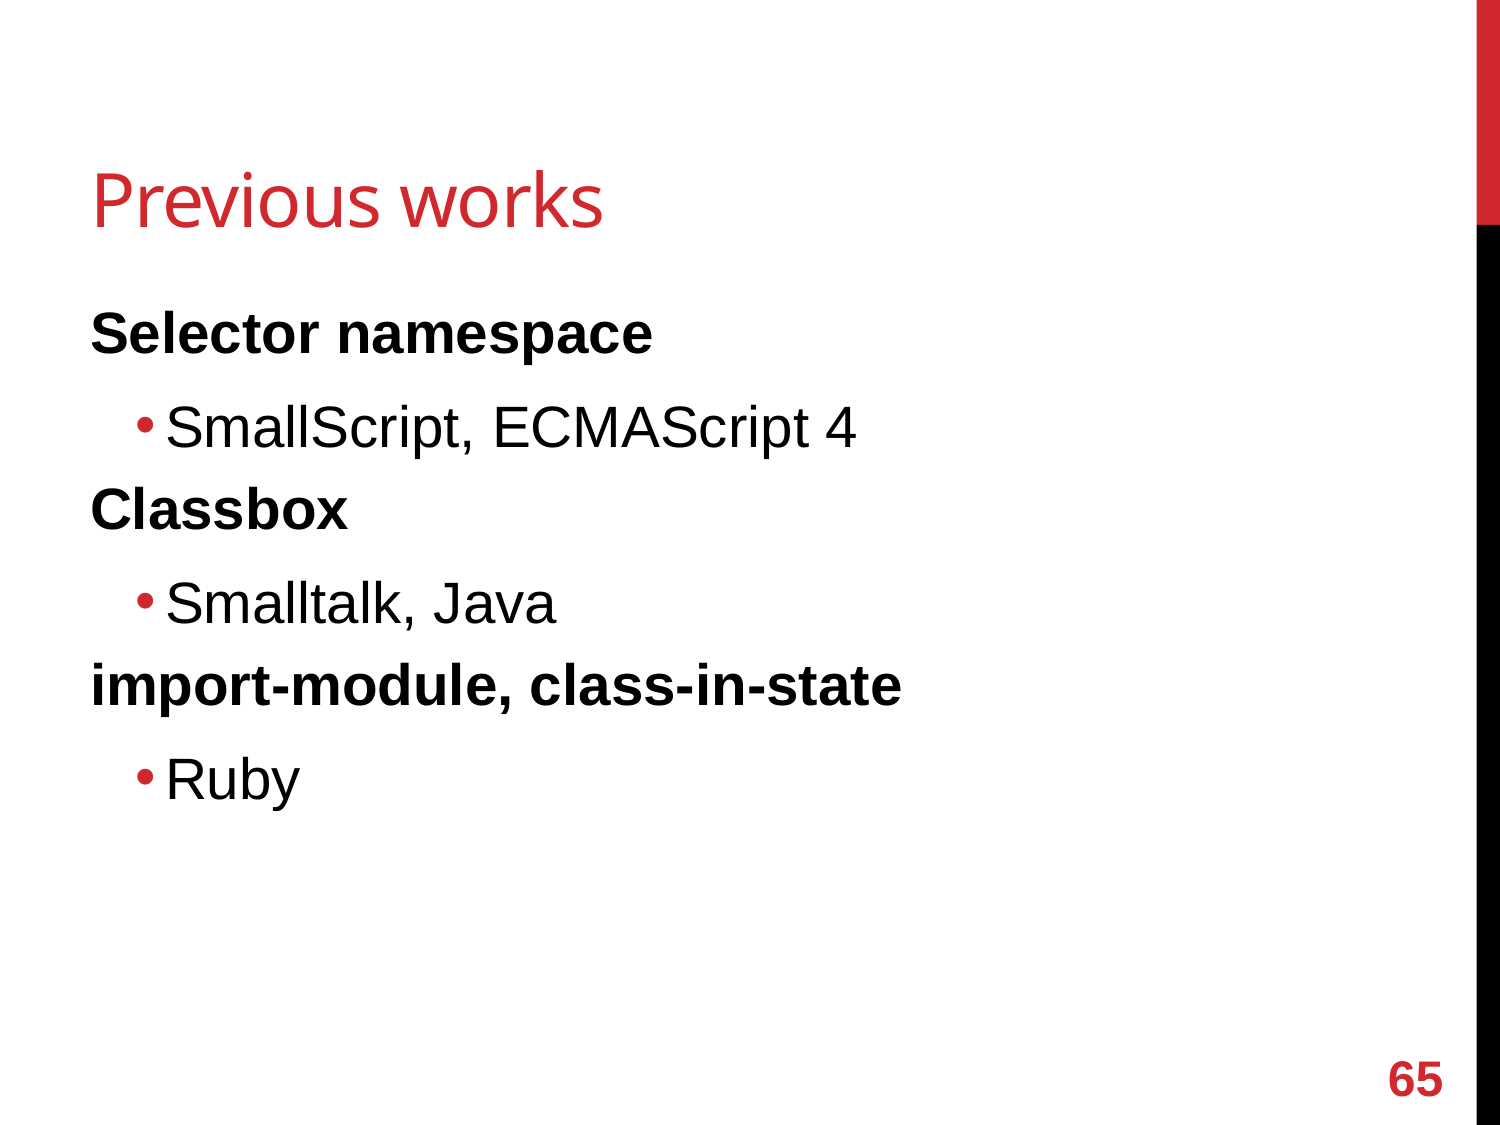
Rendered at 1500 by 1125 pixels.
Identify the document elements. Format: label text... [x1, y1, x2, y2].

slide_number 64 [1372, 1045, 1500, 1106]
title Previous works [75, 25, 1025, 250]
list Selector namespace SmallScript, ECMAScript 4 Classbox Smalltalk, Java import-module, class-in-state Ruby [75, 287, 1325, 1005]
